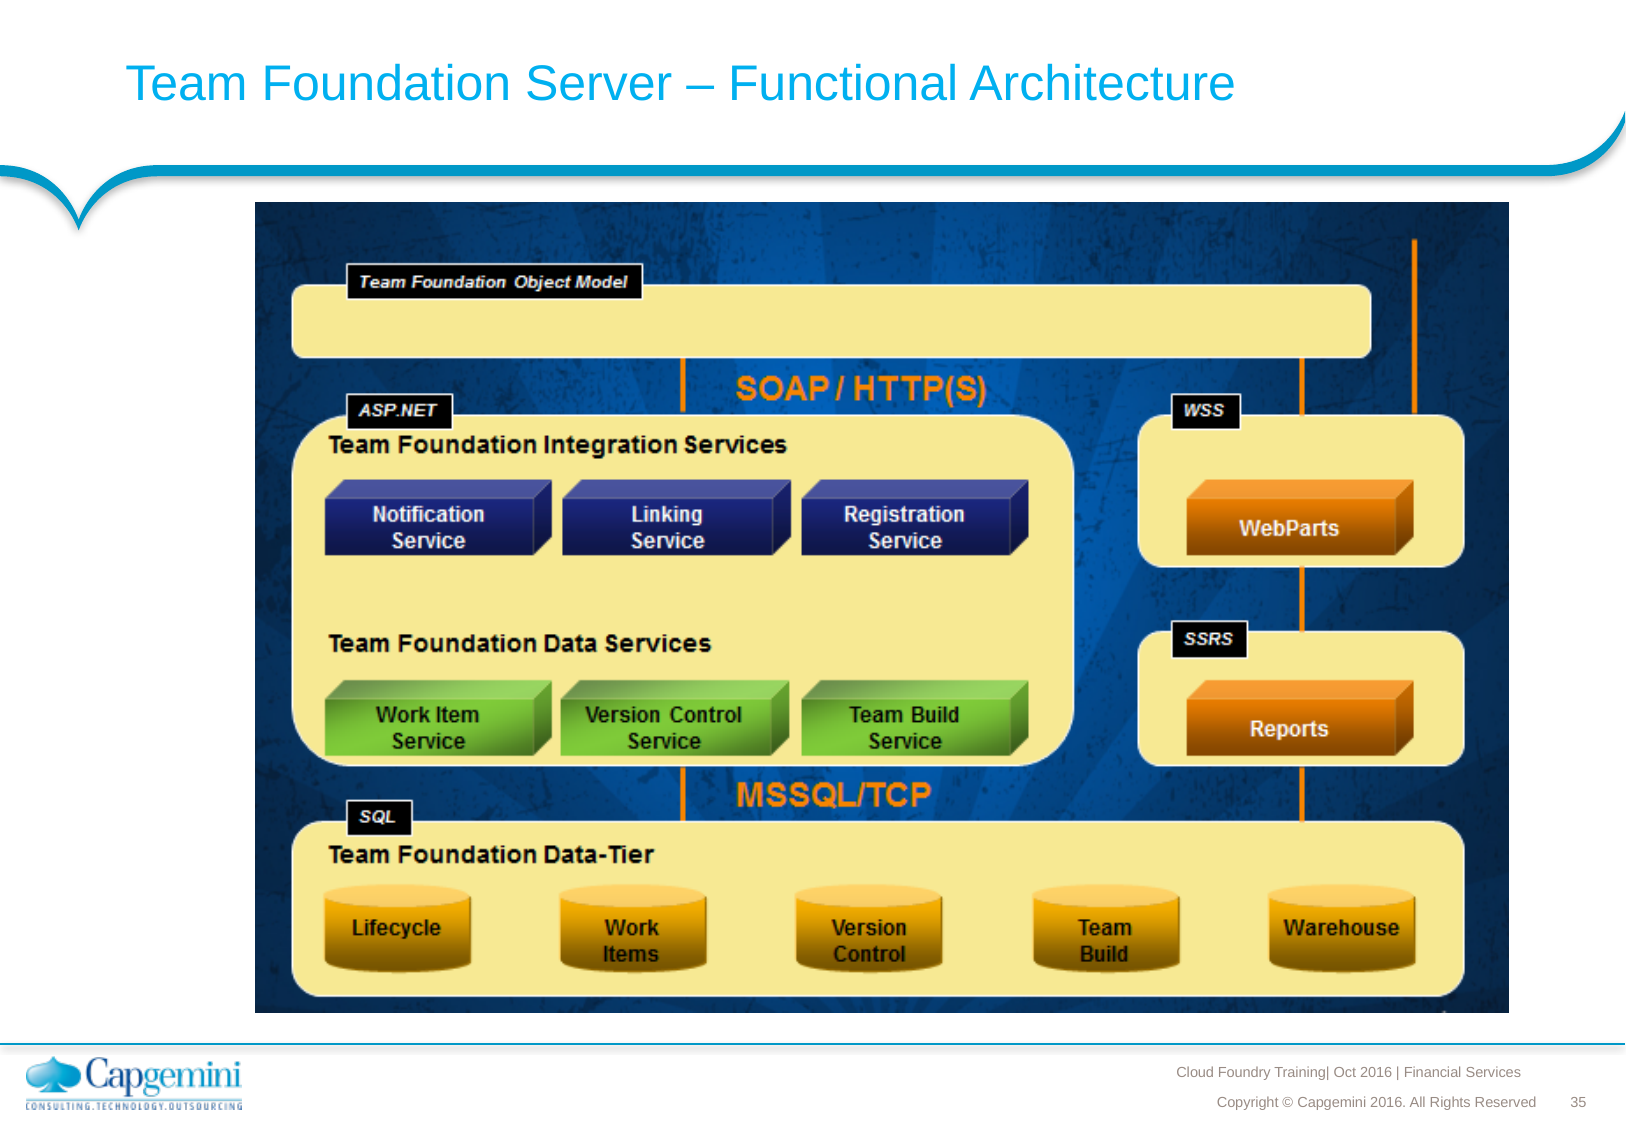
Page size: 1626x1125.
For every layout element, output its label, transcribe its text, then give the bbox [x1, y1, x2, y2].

picture [26, 1056, 242, 1110]
title Team Foundation Server – Functional Architecture [76, 0, 1585, 161]
picture [255, 202, 1509, 1013]
